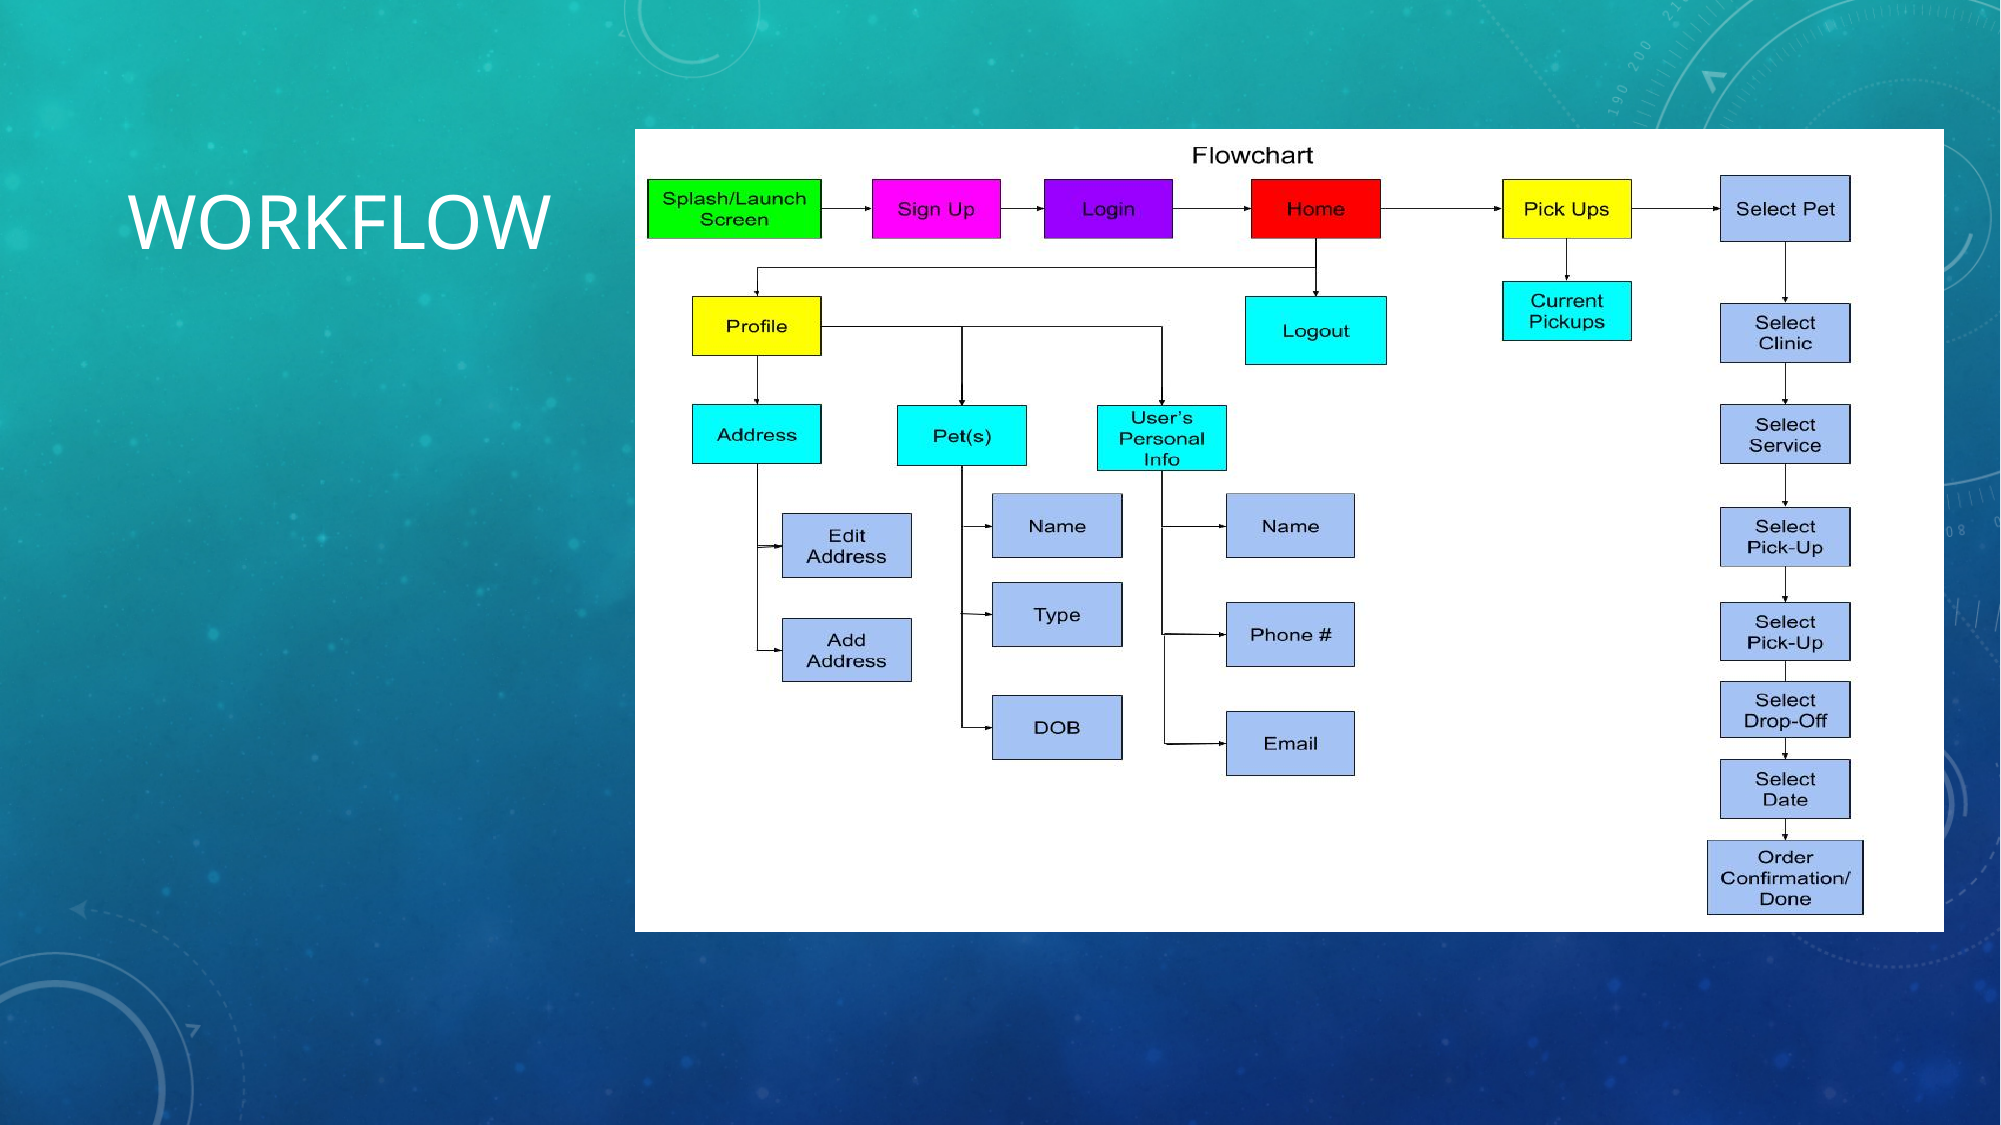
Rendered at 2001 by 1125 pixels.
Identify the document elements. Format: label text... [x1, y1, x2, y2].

title Workflow [112, 99, 1775, 339]
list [634, 128, 1944, 933]
picture [0, 0, 2001, 1125]
